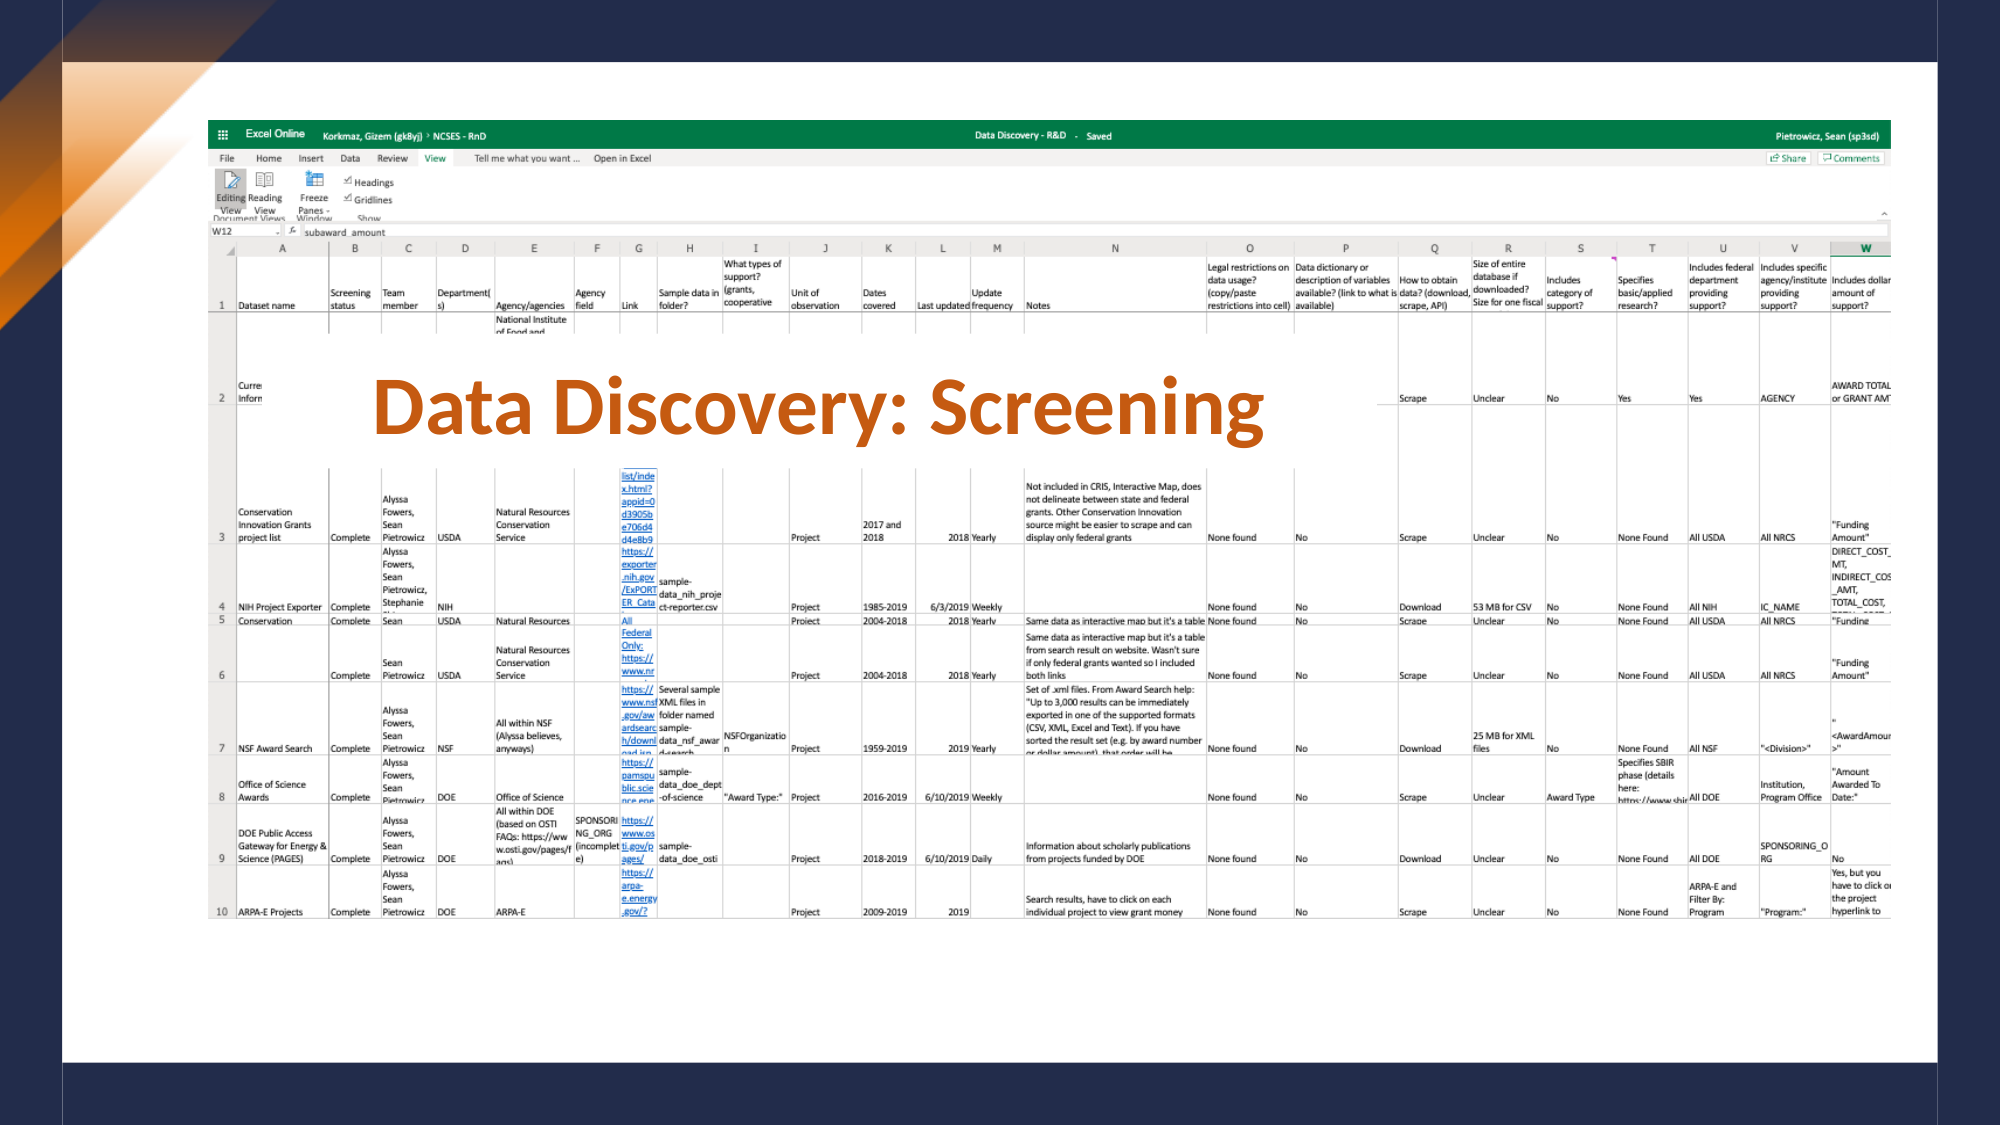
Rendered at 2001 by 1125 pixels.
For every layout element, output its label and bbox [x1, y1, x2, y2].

picture [0, 0, 1891, 919]
